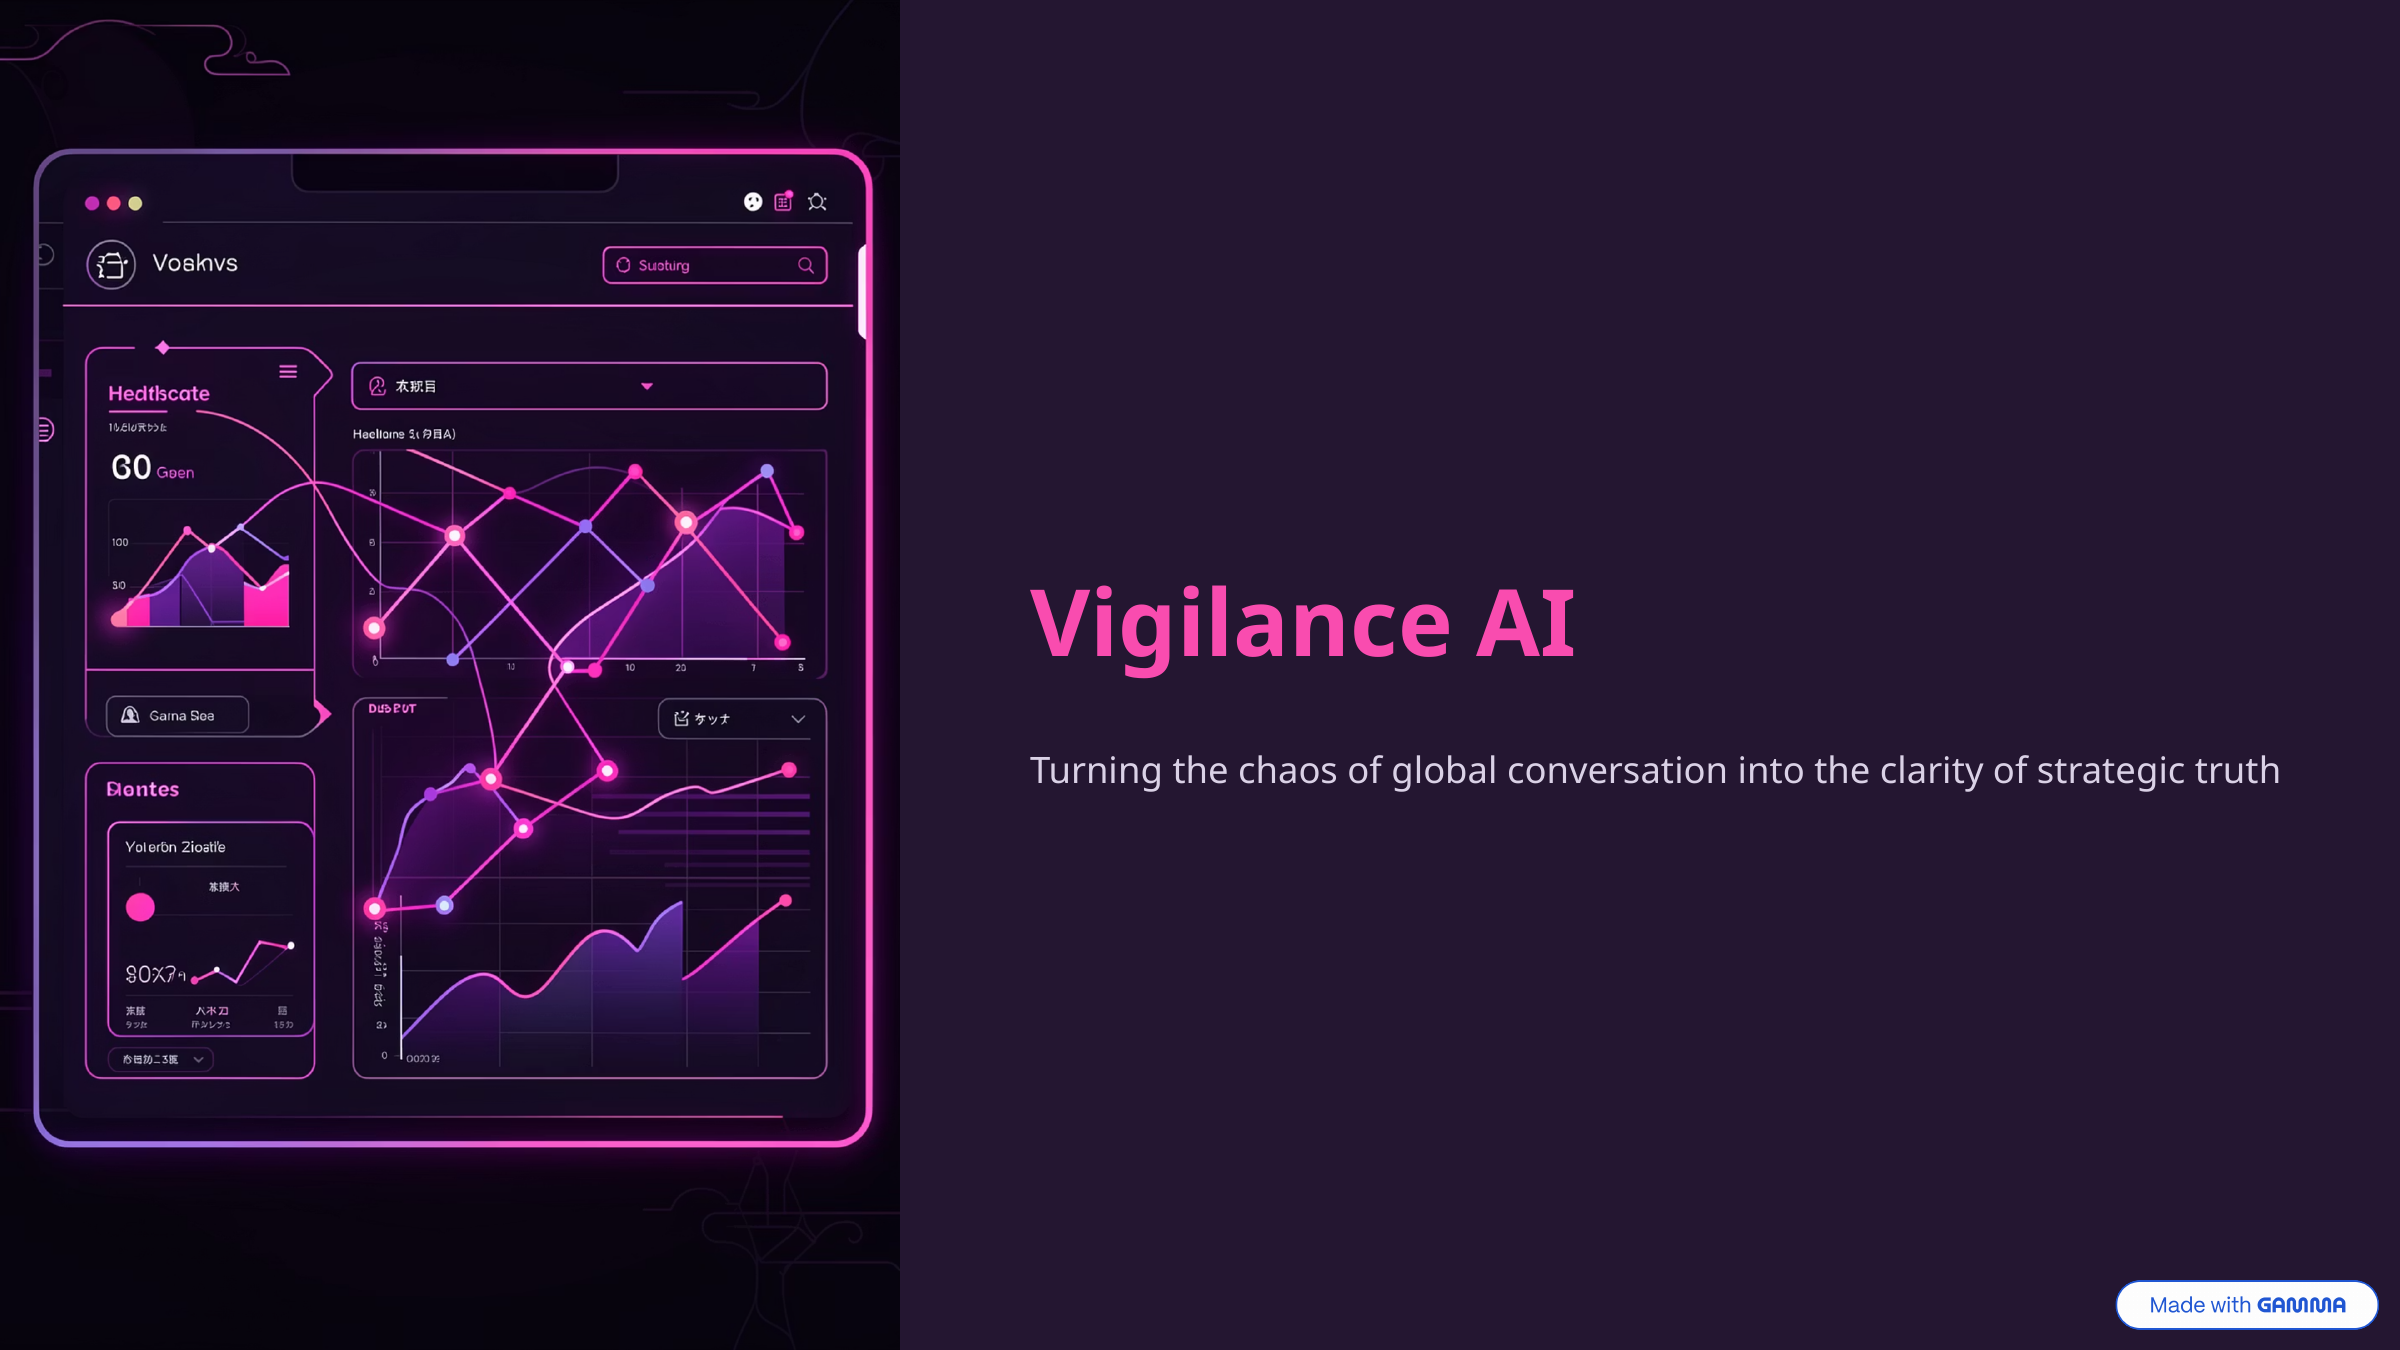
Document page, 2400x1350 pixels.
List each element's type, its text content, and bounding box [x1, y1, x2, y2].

text_box Vigilance AI [1030, 559, 1961, 676]
picture [2106, 1271, 2389, 1339]
text_box Turning the chaos of global conversation into the clarity of strategic truth [1030, 731, 2270, 791]
picture [0, 0, 900, 1350]
